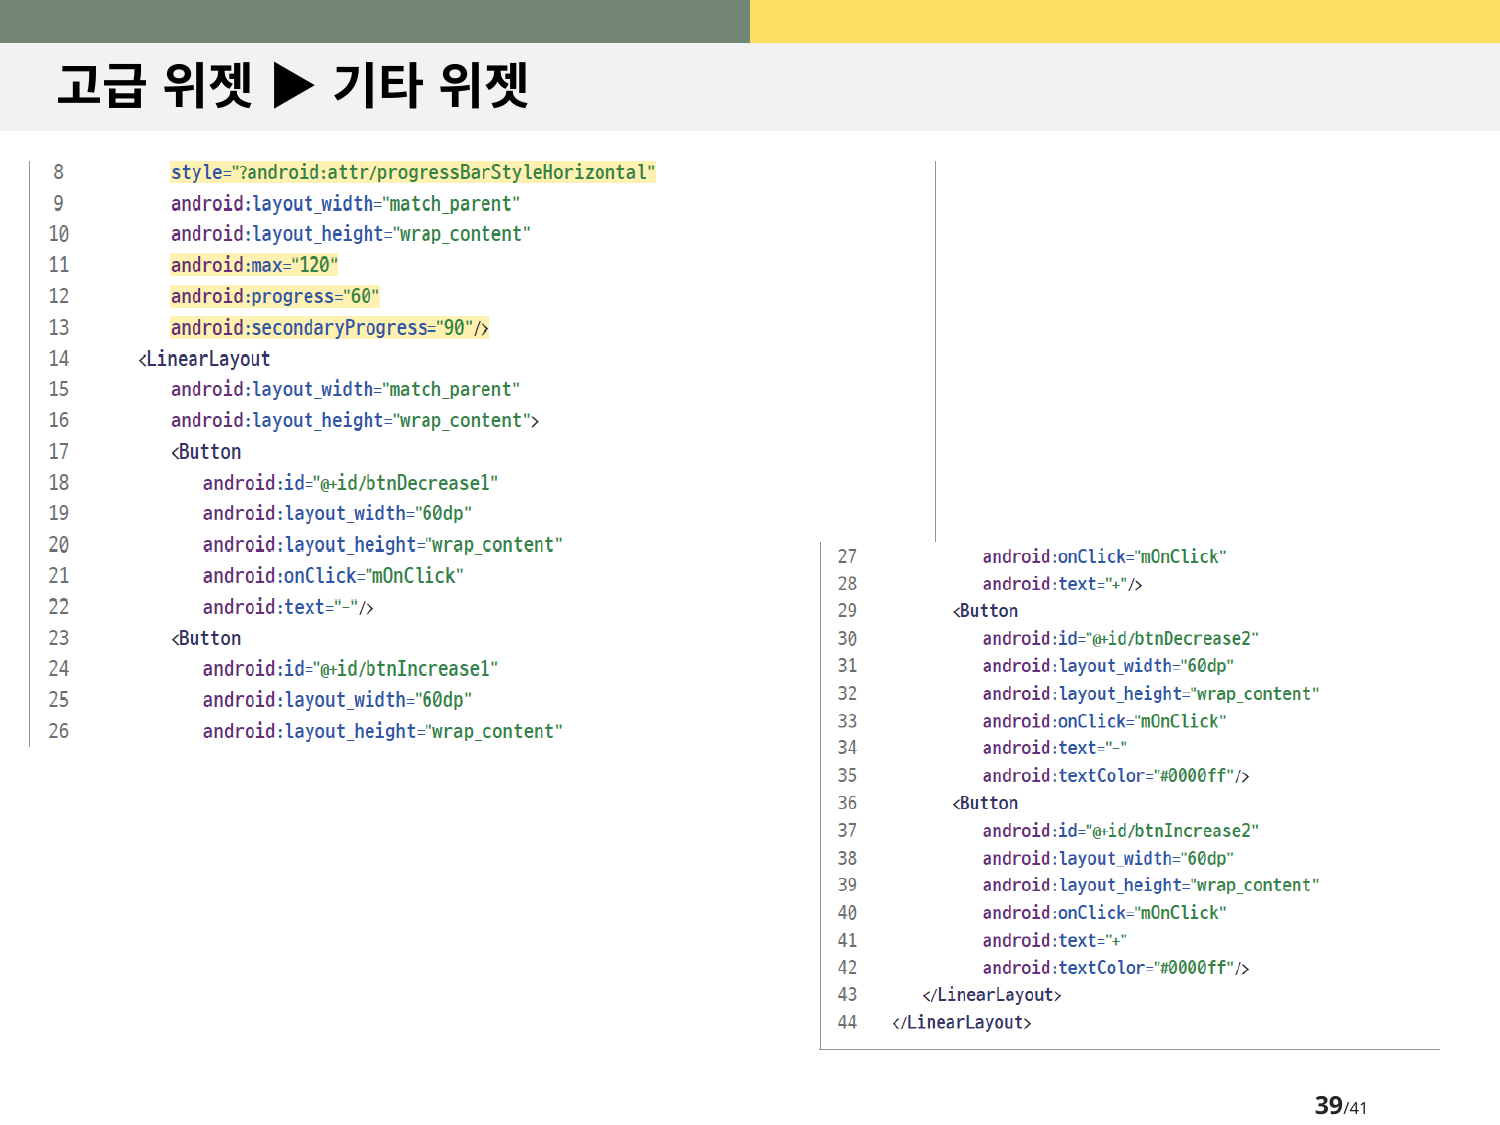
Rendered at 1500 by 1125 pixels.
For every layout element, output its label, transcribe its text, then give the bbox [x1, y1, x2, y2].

picture [21, 161, 1441, 1053]
title 고급 위젯 ▶ 기타 위젯 [41, 42, 1459, 128]
